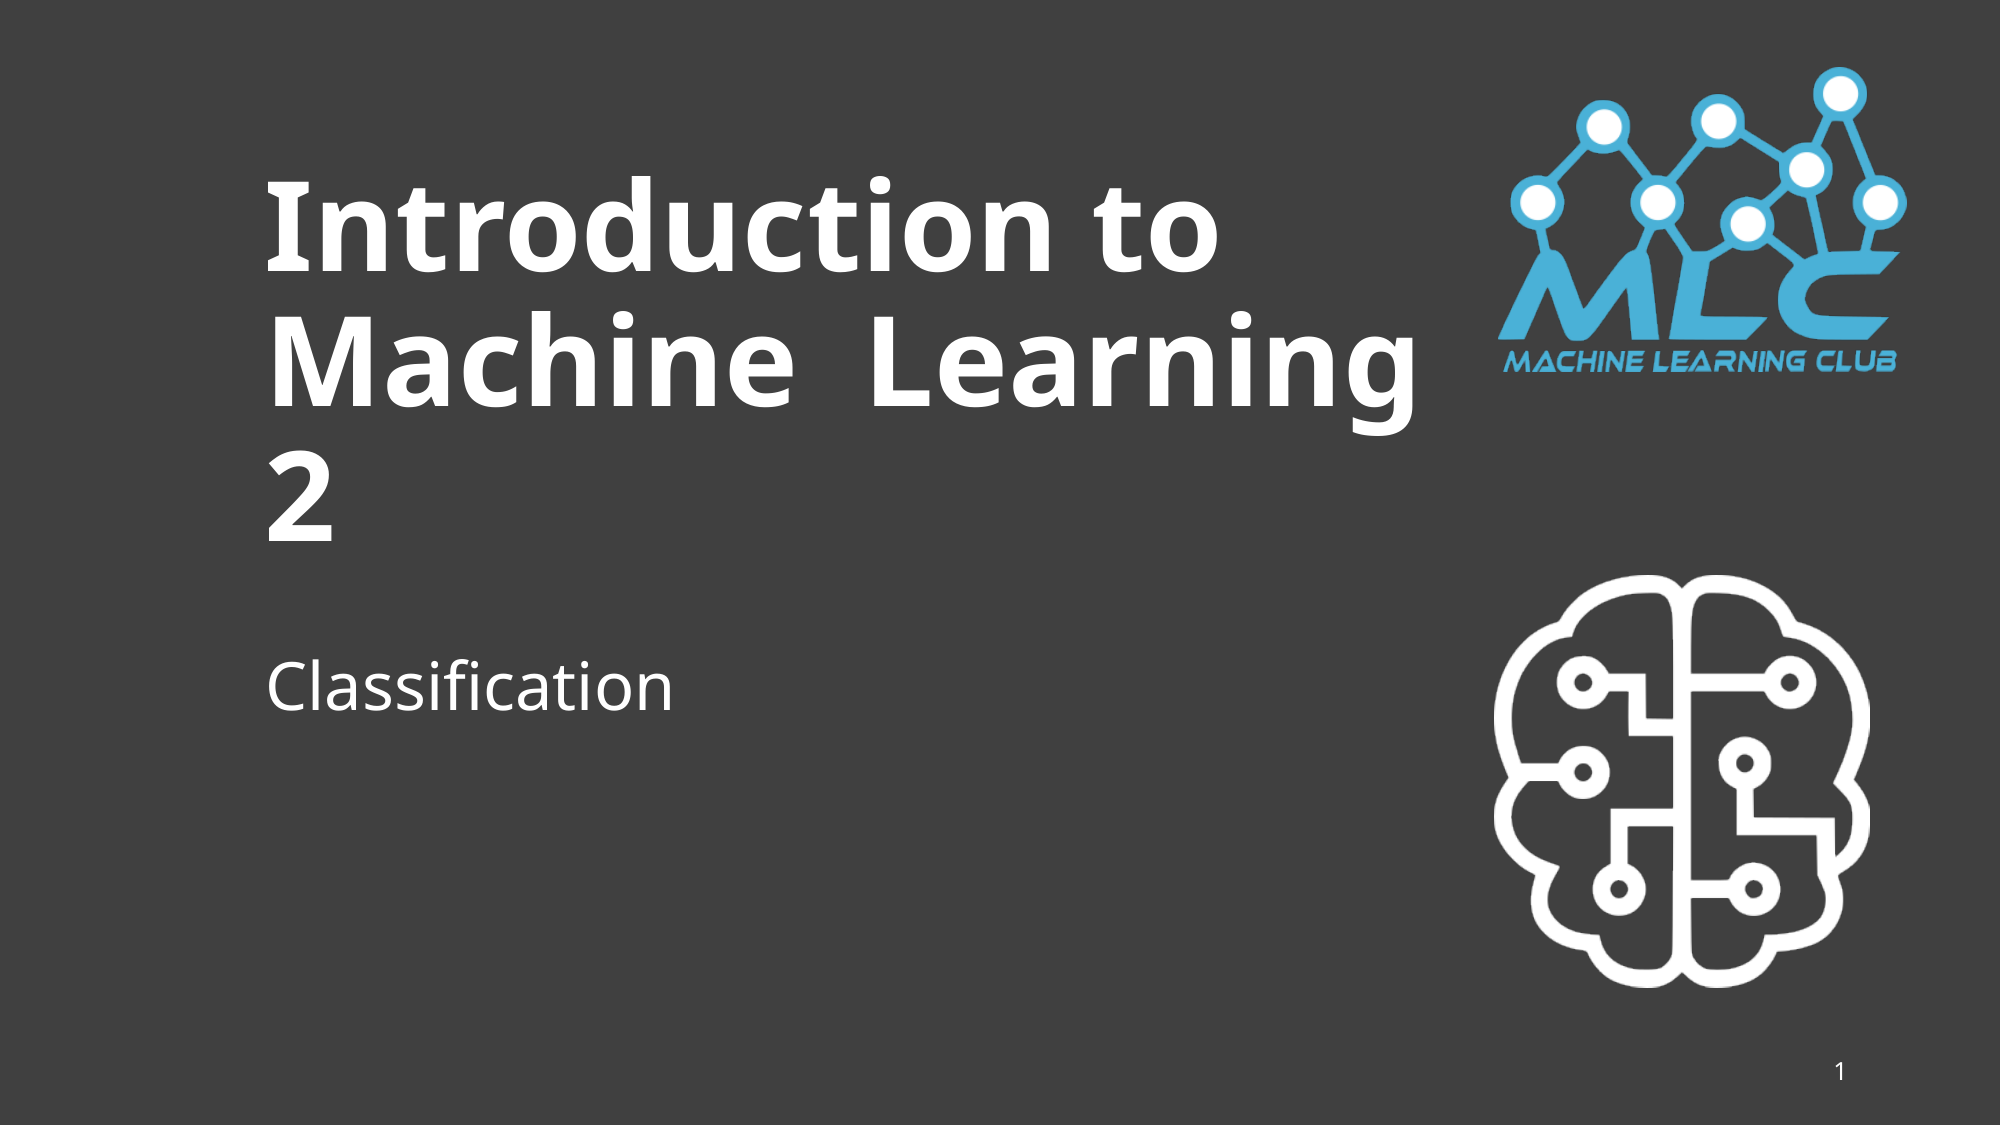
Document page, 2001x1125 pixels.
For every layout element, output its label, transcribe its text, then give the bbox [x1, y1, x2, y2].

picture [1498, 67, 1907, 372]
subtitle Classification [250, 645, 1440, 941]
slide_number 1 [1412, 1042, 1863, 1103]
title Introduction to Machine Learning 2 [249, 184, 1526, 576]
picture [1494, 575, 1870, 988]
